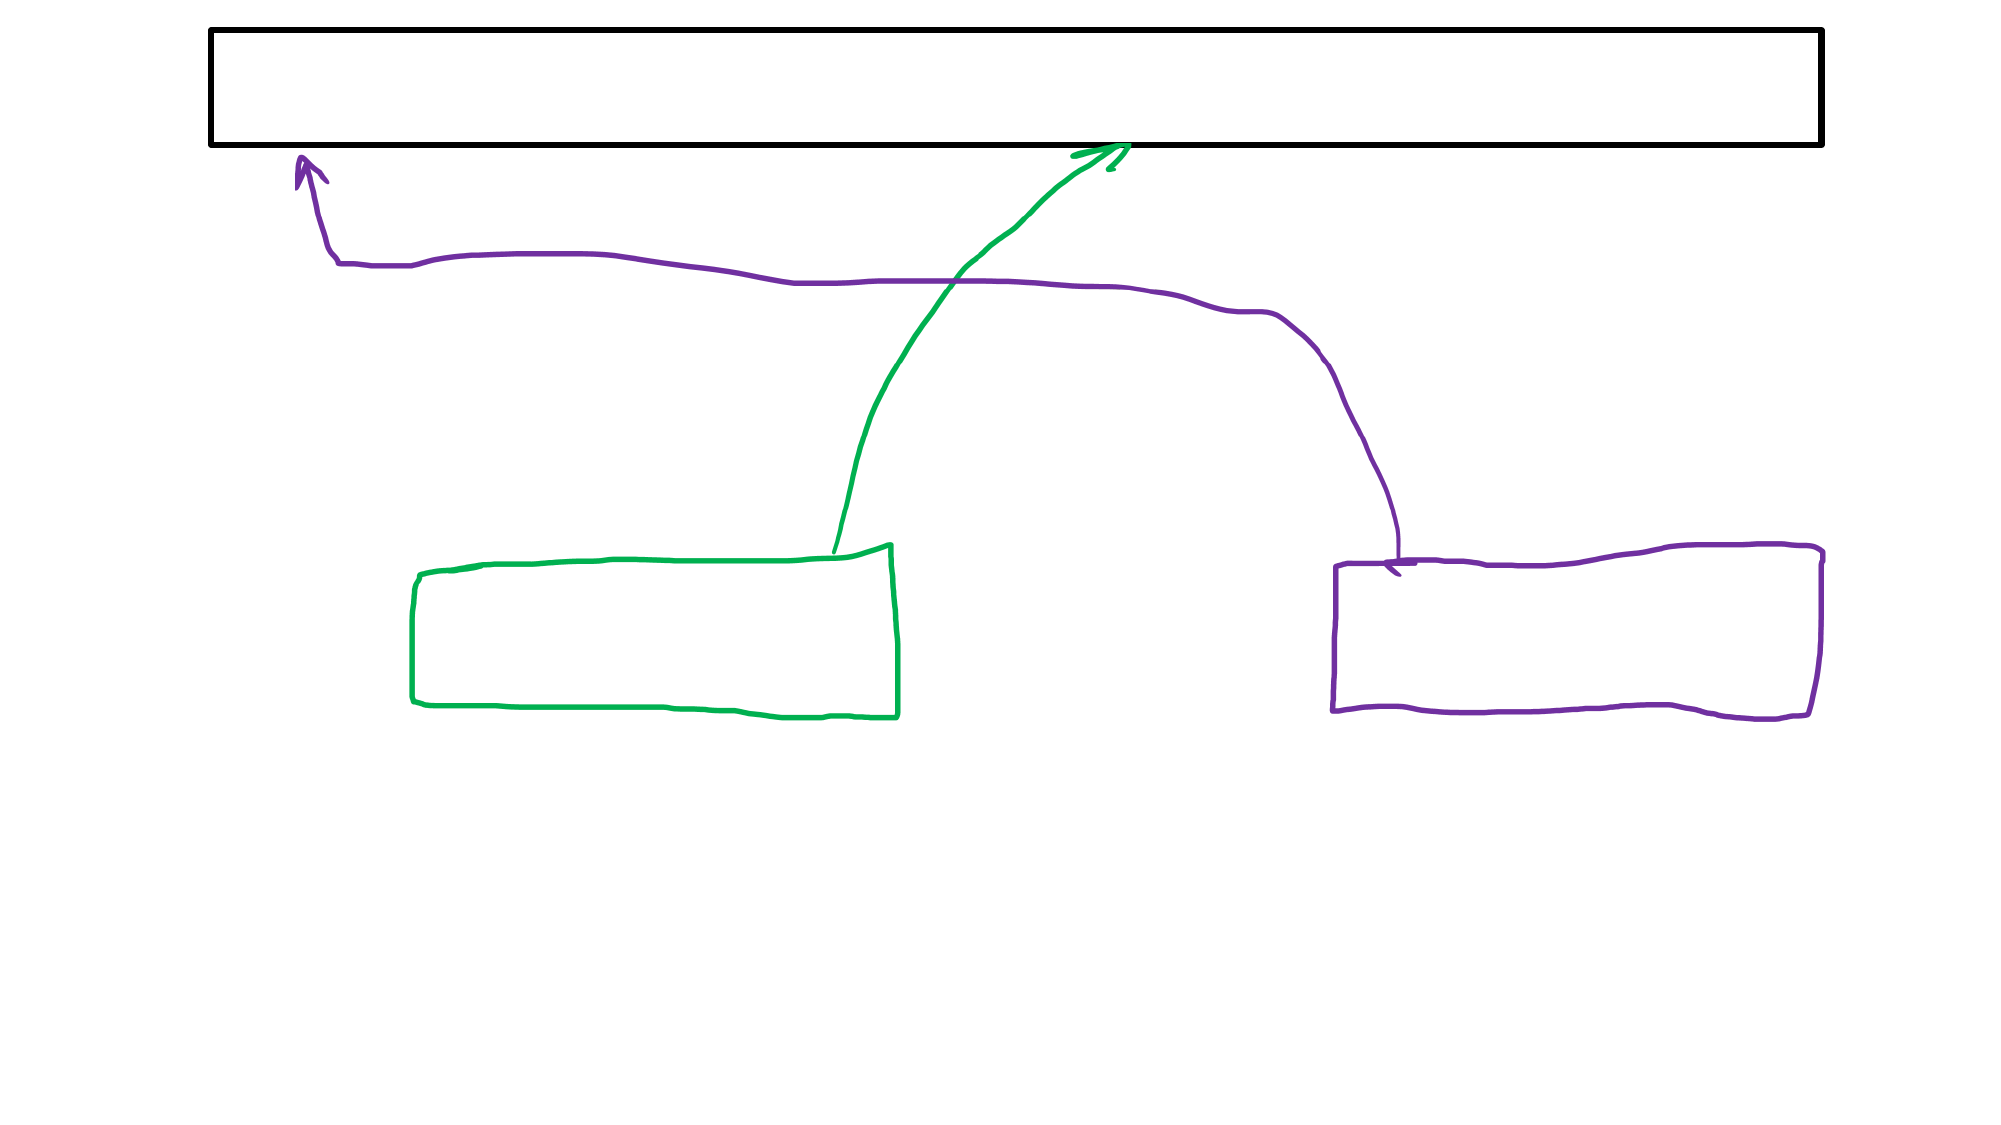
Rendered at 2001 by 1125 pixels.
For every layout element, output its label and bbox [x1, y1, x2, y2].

picture [295, 143, 1834, 730]
